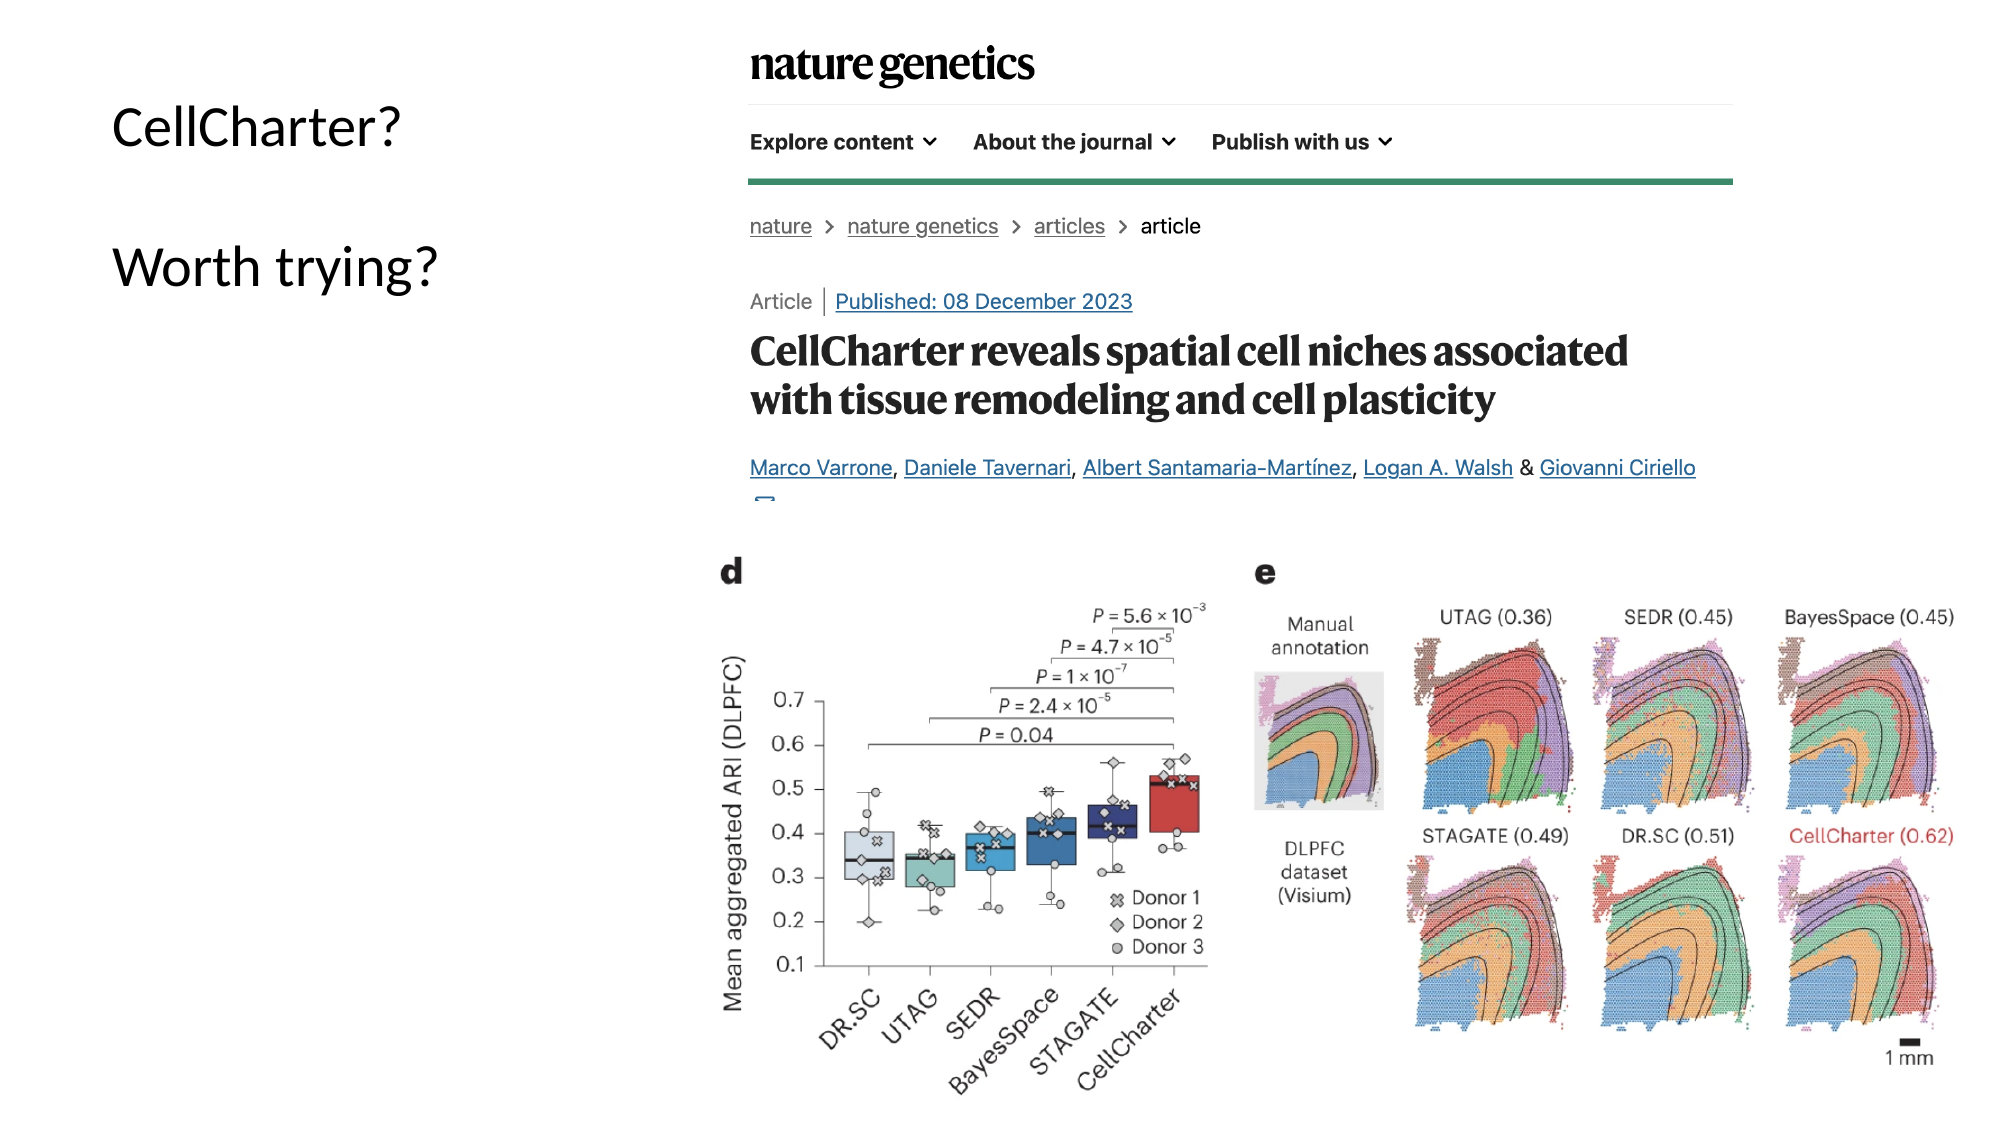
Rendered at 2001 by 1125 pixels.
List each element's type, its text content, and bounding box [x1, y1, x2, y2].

text_box CellCharter? Worth trying? [97, 81, 456, 306]
picture [691, 525, 1967, 1105]
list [748, 45, 1733, 501]
